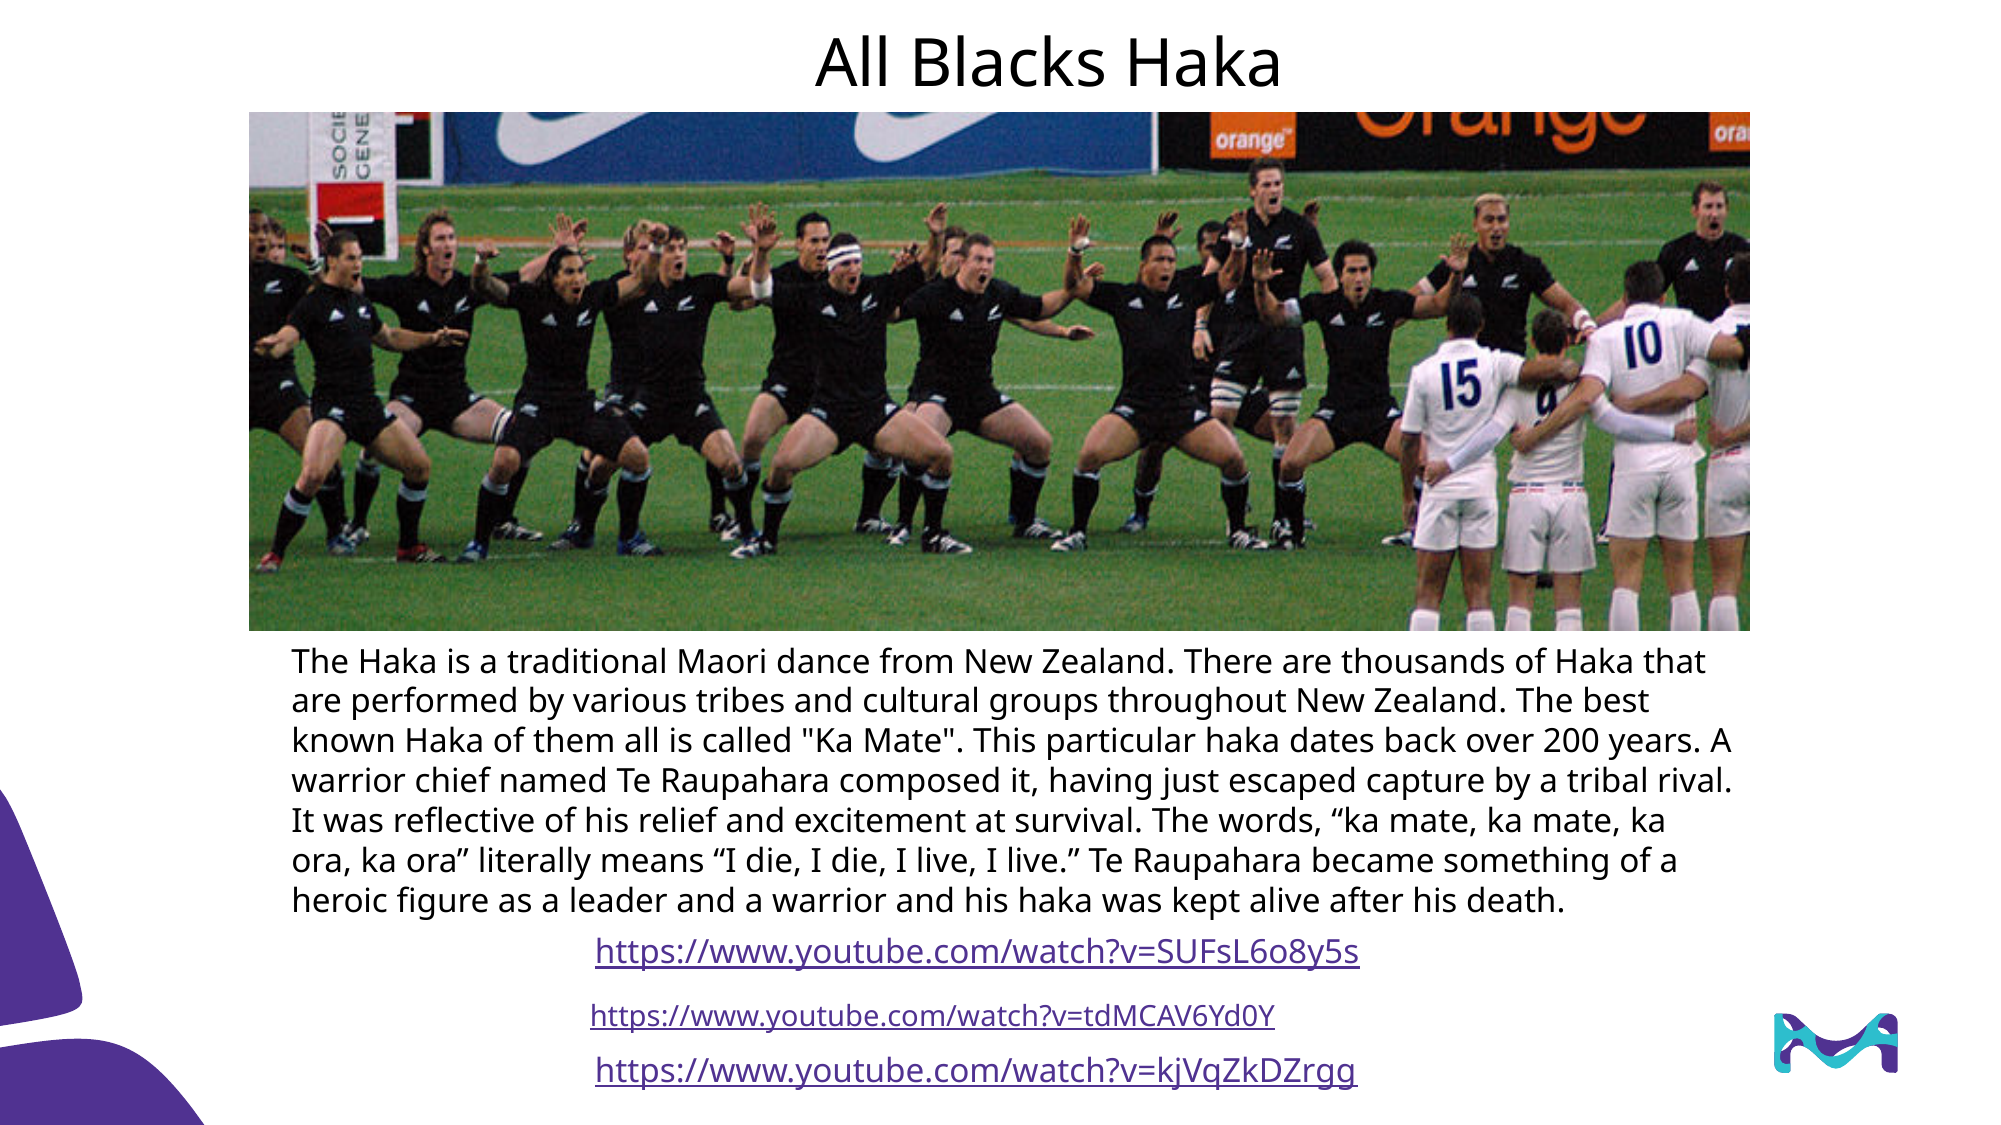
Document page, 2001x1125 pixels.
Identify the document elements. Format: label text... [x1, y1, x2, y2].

text_box https://www.youtube.com/watch?v=tdMCAV6Yd0Y [574, 989, 1449, 1044]
text_box All Blacks Haka [800, 12, 1318, 108]
text_box The Haka is a traditional Maori dance from New Zealand. There are thousands of Haka that are performed by various tribes and cultural groups throughout New Zealand. The best known Haka of them all is called "Ka Mate". This particular haka dates back over 200 years. A warrior chief named Te Raupahara composed it, having just escaped capture by a tribal rival. It was reflective of his relief and excitement at survival. The words, “ka mate, ka mate, ka ora, ka ora” literally means “I die, I die, I live, I live.” Te Raupahara became something of a heroic figure as a leader and a warrior and his haka was kept alive after his death. [276, 637, 1752, 927]
picture [248, 112, 1750, 631]
text_box https://www.youtube.com/watch?v=kjVqZkDZrgg [580, 1041, 1508, 1102]
text_box https://www.youtube.com/watch?v=SUFsL6o8y5s [580, 927, 1556, 984]
